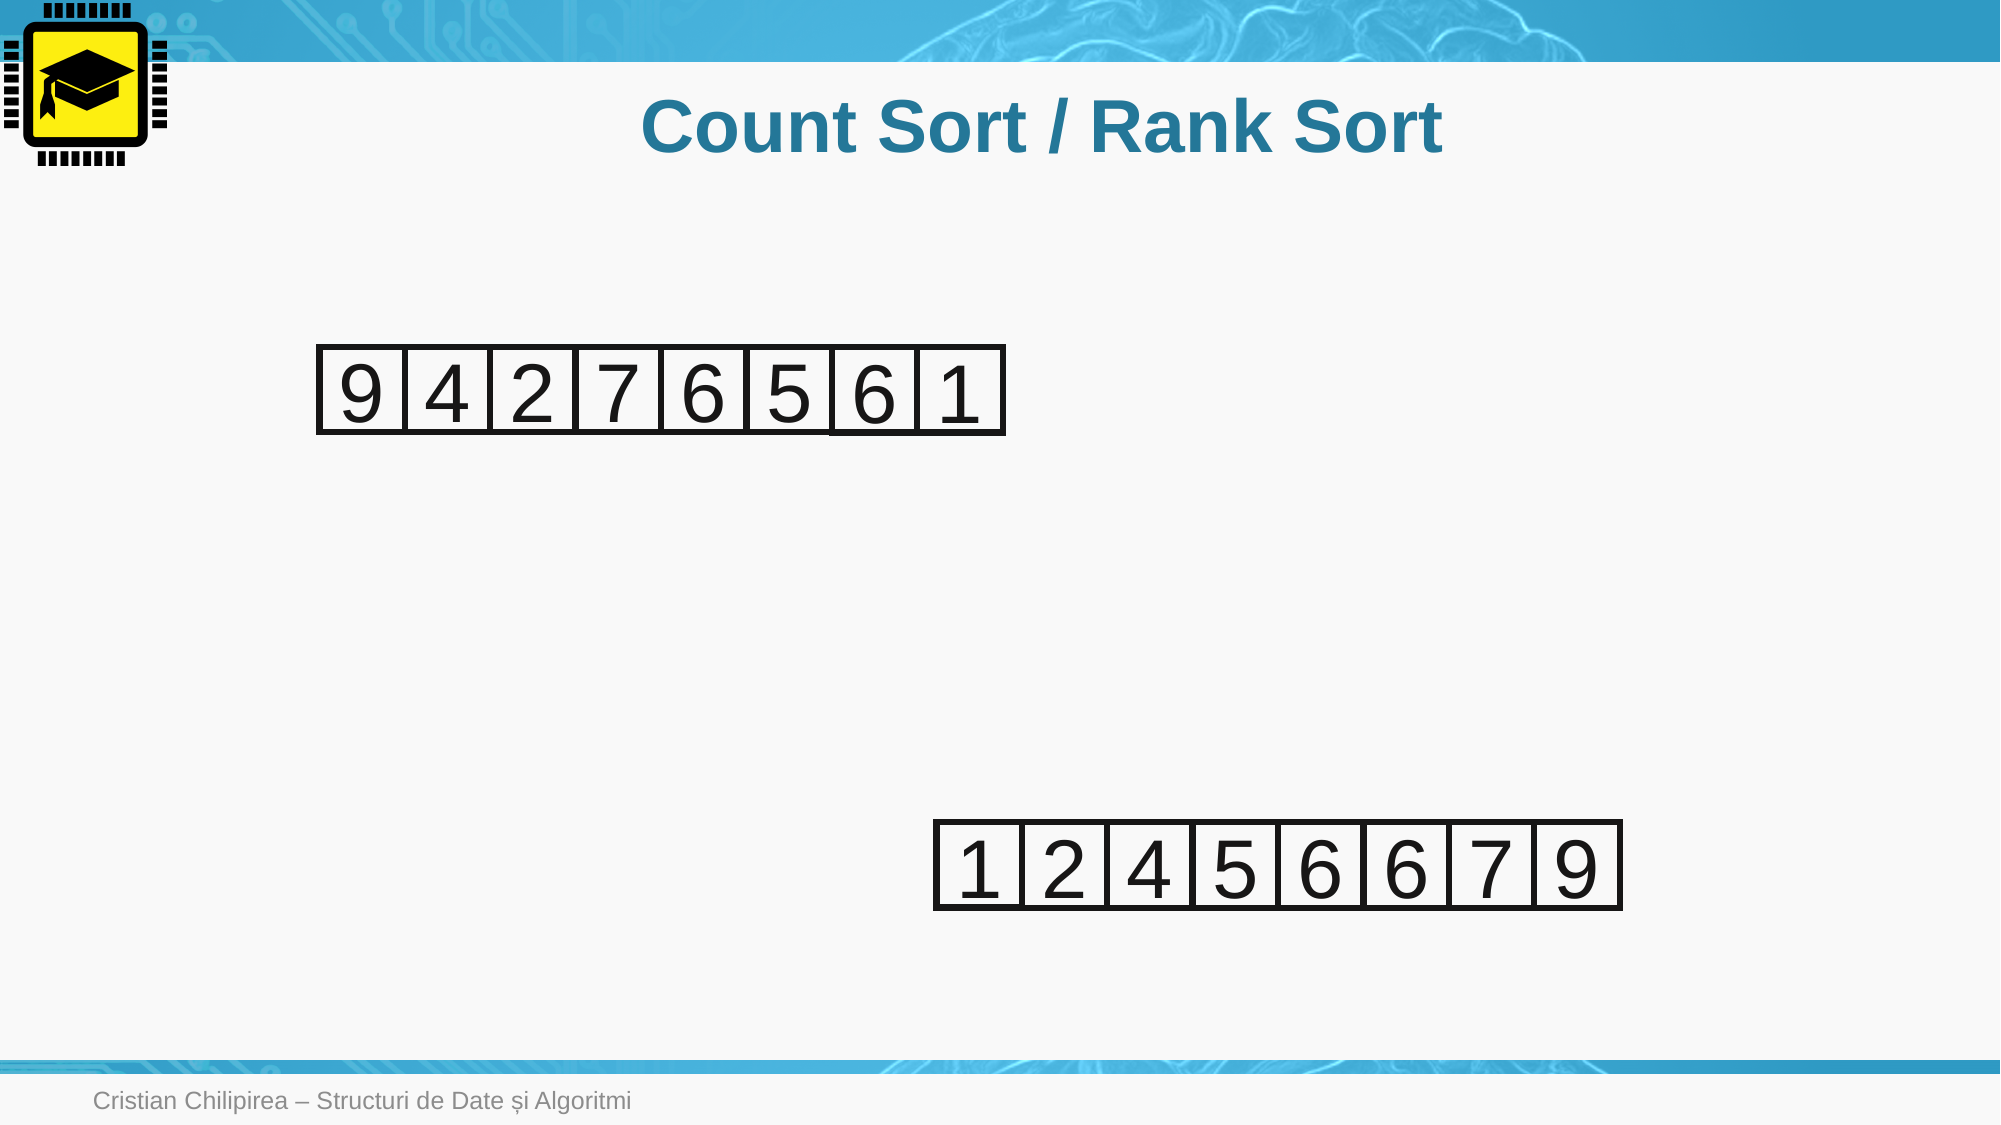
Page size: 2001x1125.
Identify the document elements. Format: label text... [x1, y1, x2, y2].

text_box 4 [1106, 821, 1192, 909]
text_box 2 [1021, 821, 1106, 909]
text_box 1 [935, 821, 1021, 909]
title Count Sort / Rank Sort [170, 76, 1915, 180]
text_box 4 [404, 346, 489, 433]
text_box 5 [745, 346, 831, 433]
text_box 9 [318, 346, 404, 433]
text_box 2 [489, 346, 575, 433]
picture [0, 1060, 2000, 1074]
text_box 6 [660, 346, 745, 433]
text_box 9 [1533, 821, 1621, 909]
text_box 7 [575, 346, 660, 433]
text_box 6 [1362, 821, 1448, 909]
text_box 7 [1448, 821, 1533, 909]
footer Cristian Chilipirea – Structuri de Date și Algoritmi [77, 1073, 1338, 1125]
text_box 6 [1277, 821, 1362, 909]
picture [0, 0, 2000, 166]
text_box 6 [831, 346, 916, 433]
text_box 5 [1192, 821, 1277, 909]
text_box 1 [916, 346, 1004, 433]
